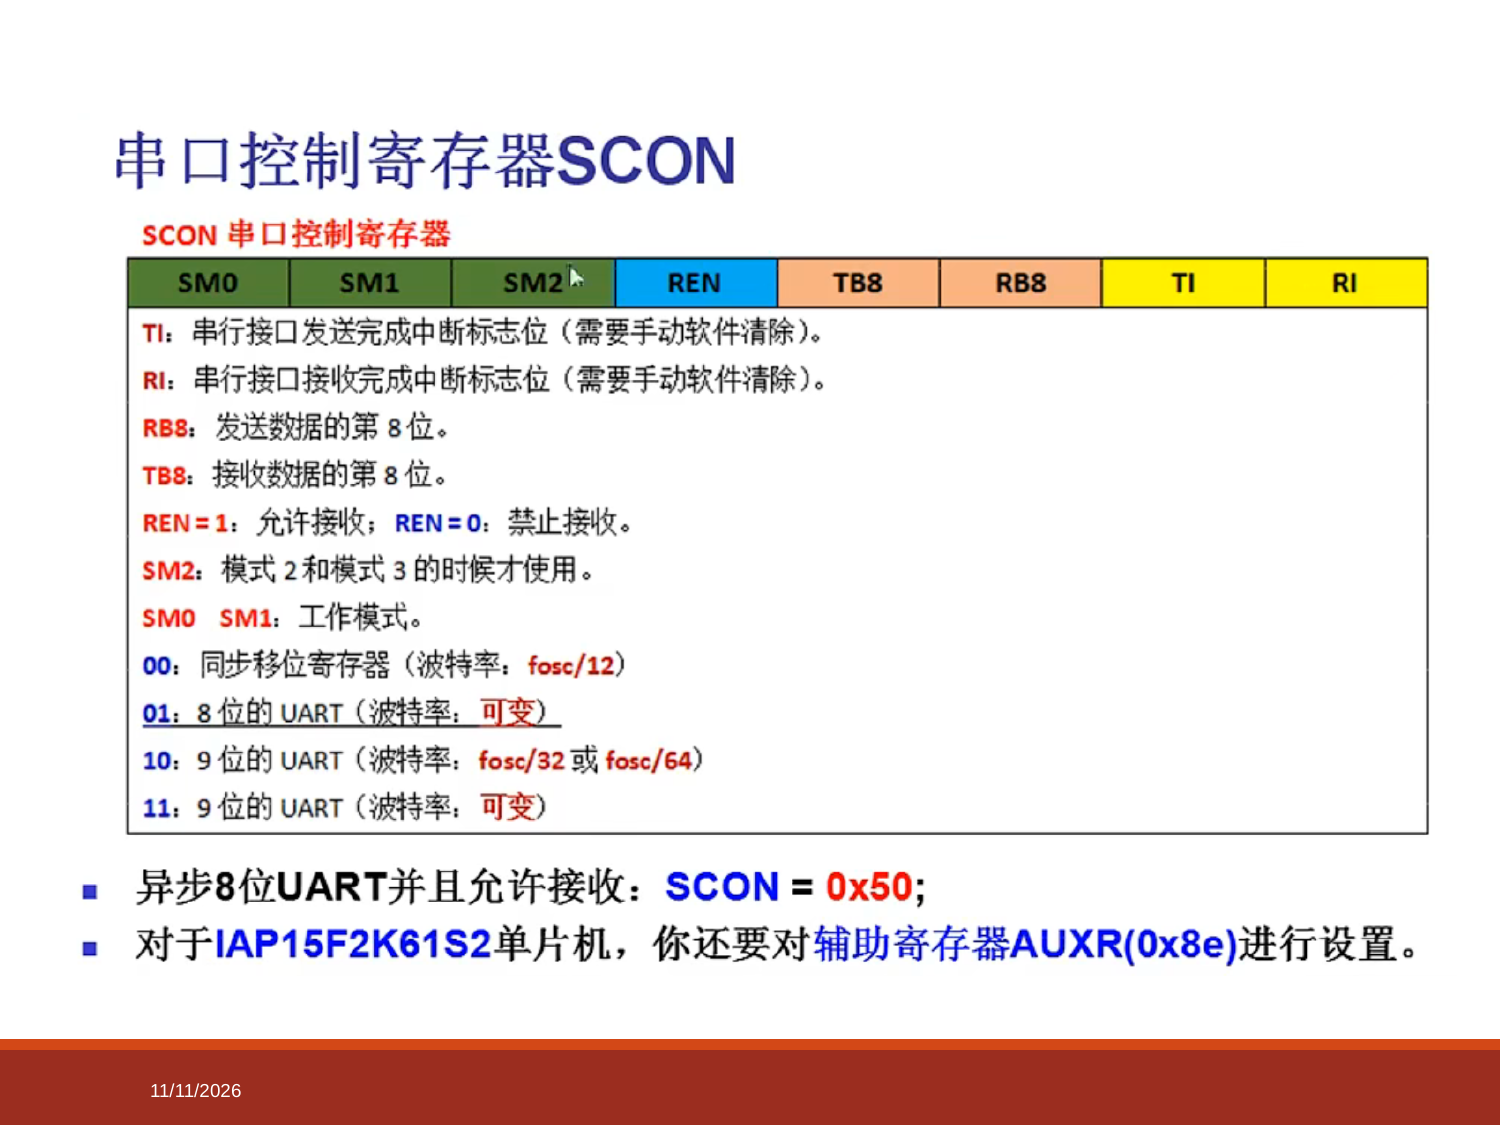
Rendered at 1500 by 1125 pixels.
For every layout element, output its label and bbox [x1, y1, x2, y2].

list [76, 113, 1457, 977]
slide_number [135, 1059, 440, 1120]
